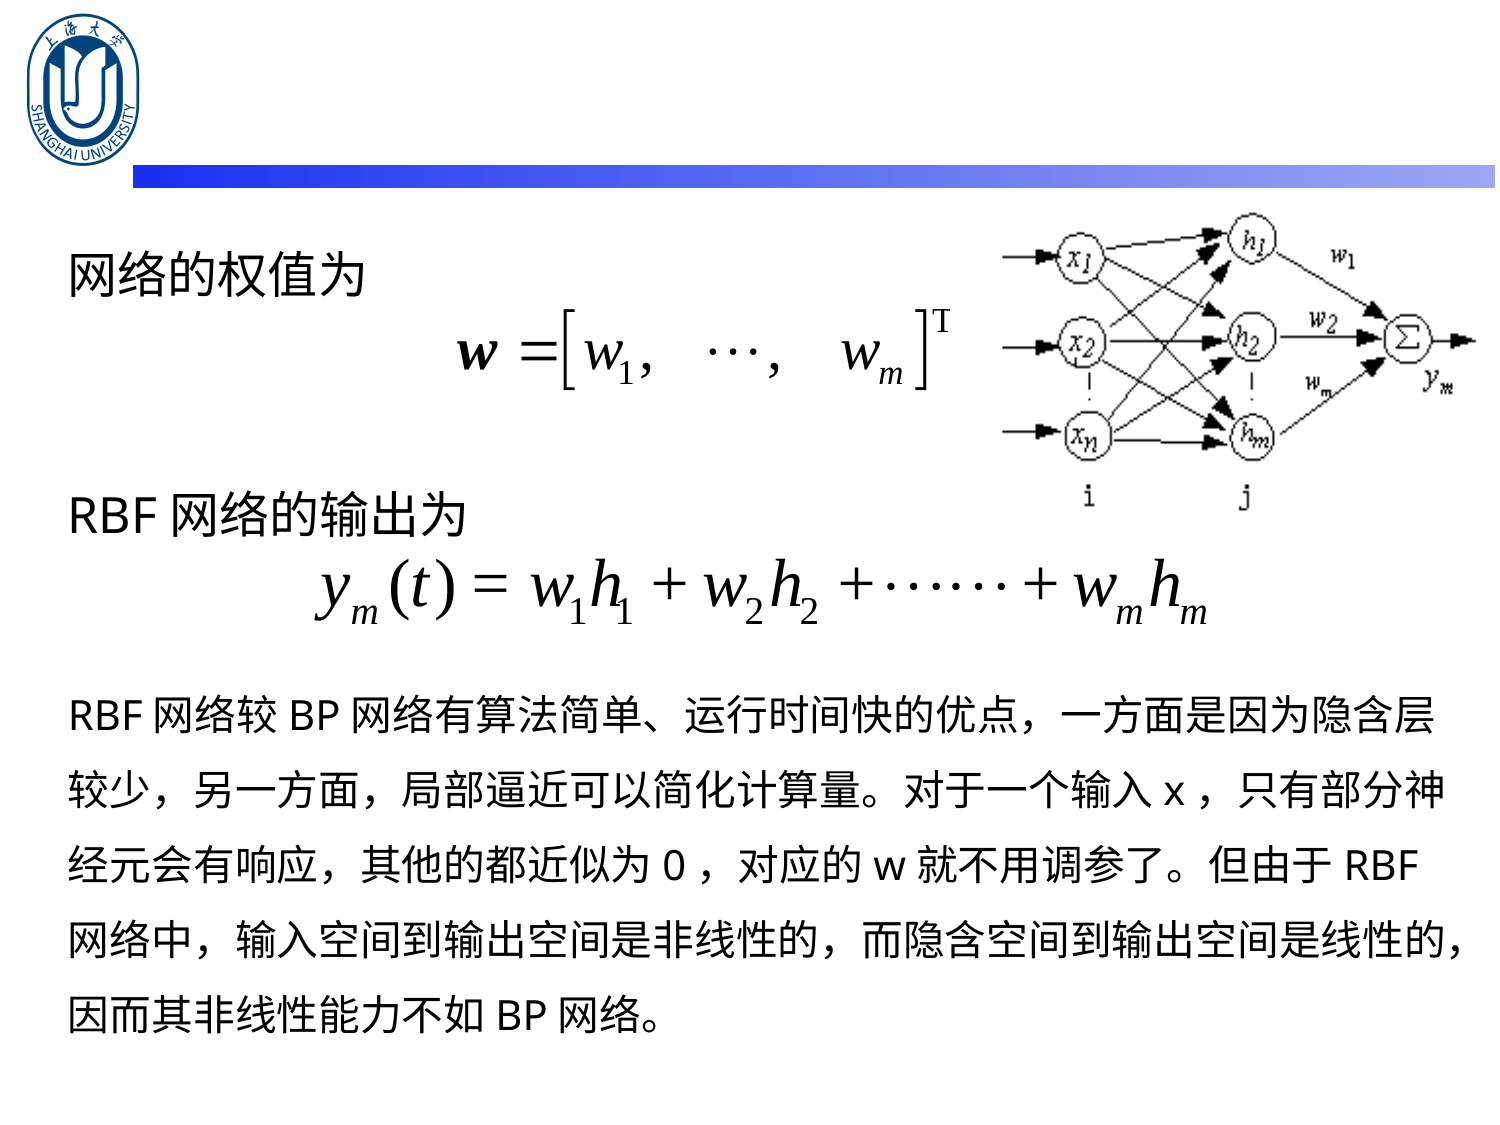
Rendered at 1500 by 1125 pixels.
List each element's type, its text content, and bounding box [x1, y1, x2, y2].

text_box 网络的权值为 RBF网络的输出为 RBF网络较BP网络有算法简单、运行时间快的优点，一方面是因为隐含层较少，另一方面，局部逼近可以简化计算量。对于一个输入x，只有部分神经元会有响应，其他的都近似为0，对应的w就不用调参了。但由于RBF网络中，输入空间到输出空间是非线性的，而隐含空间到输出空间是线性的，因而其非线性能力不如BP网络。 [53, 176, 1483, 1047]
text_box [300, 538, 1225, 641]
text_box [445, 290, 945, 406]
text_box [950, 207, 1493, 539]
picture [10, 11, 158, 169]
